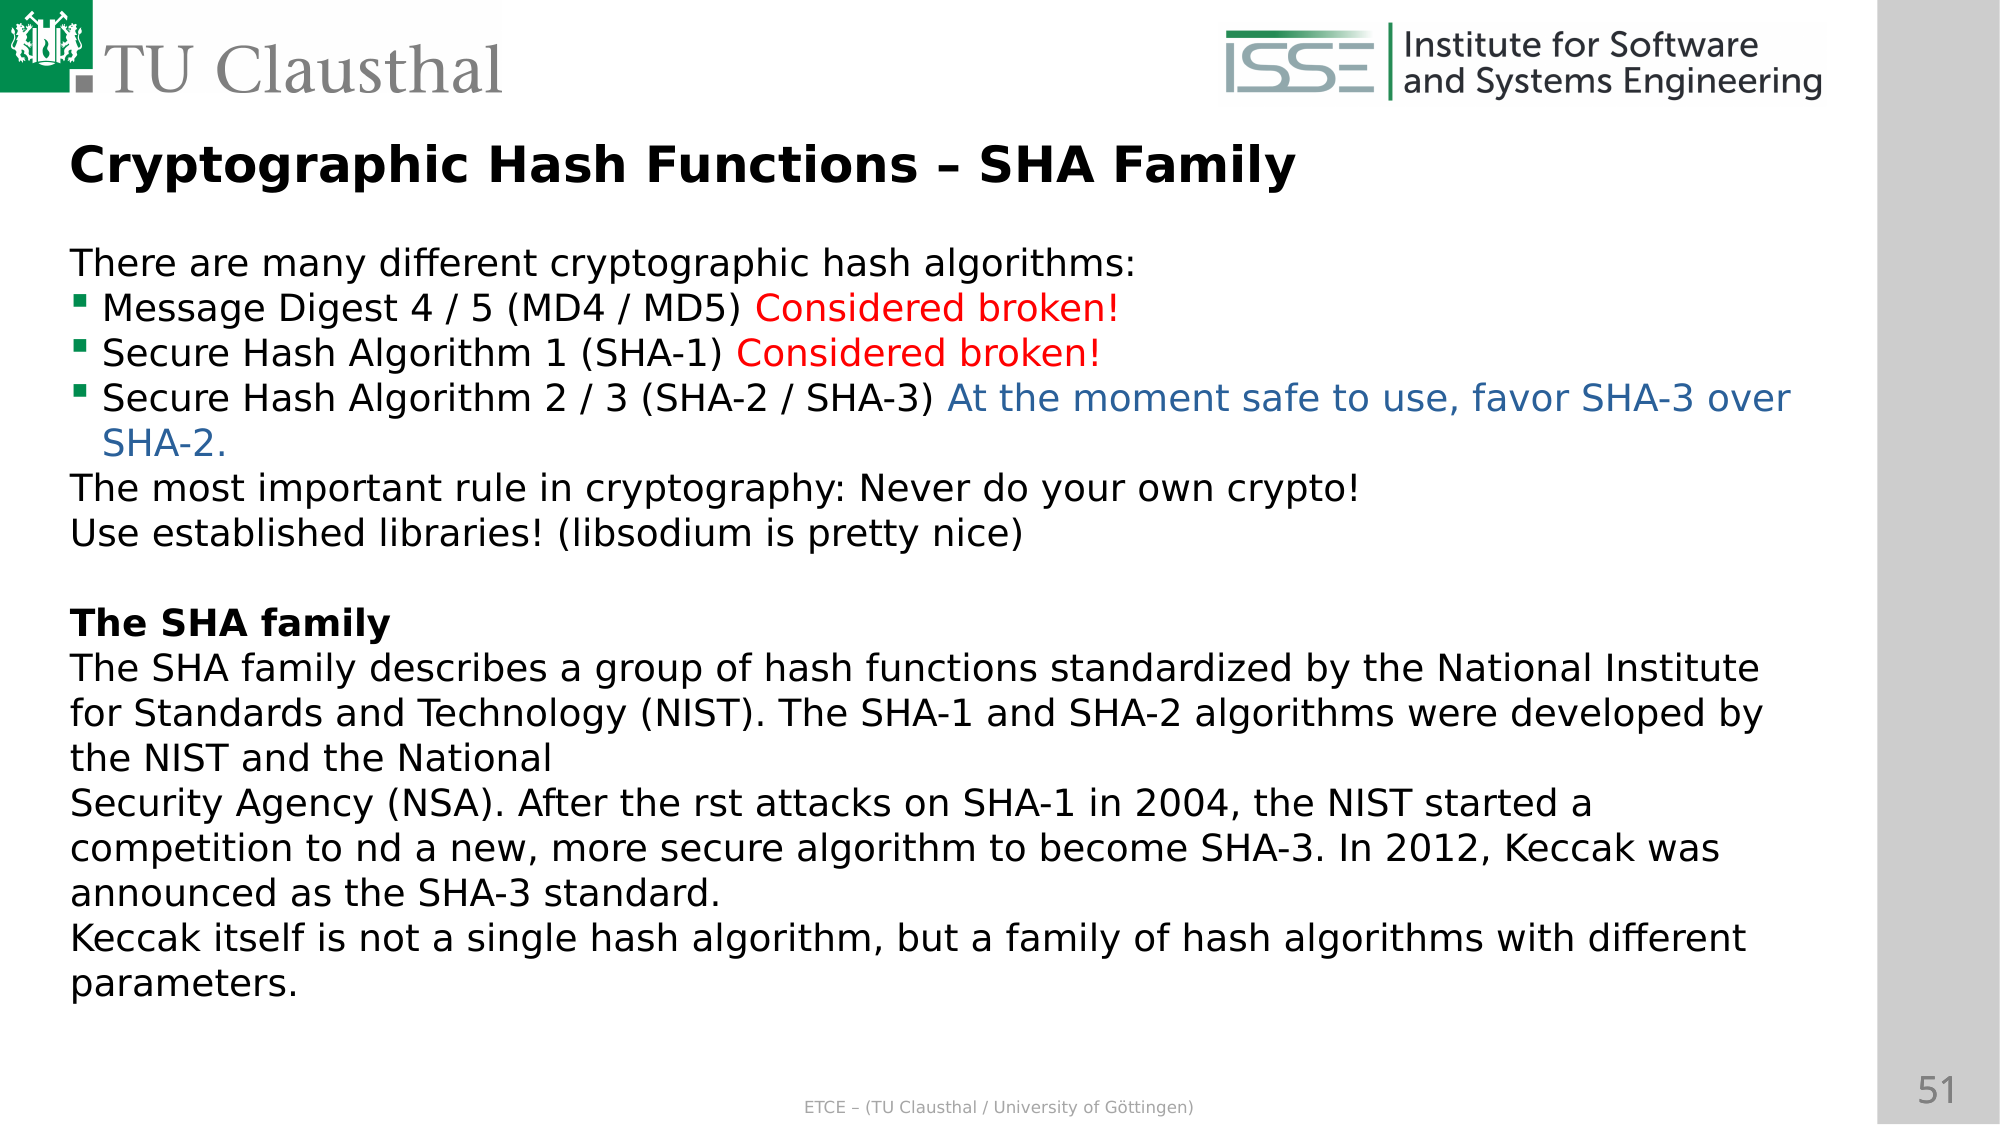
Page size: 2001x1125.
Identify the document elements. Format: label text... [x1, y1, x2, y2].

picture [1218, 22, 1827, 107]
text_box Cryptographic Hash Functions – SHA Family [55, 125, 1819, 208]
text_box There are many different cryptographic hash algorithms: Message Digest 4 / 5 (MD4 / MD5) Considered broken! Secure Hash Algorithm 1 (SHA-1) Considered broken! Secure Hash Algorithm 2 / 3 (SHA-2 / SHA-3) At the moment safe to use, favor SHA-3 over SHA-2. The most important rule in cryptography: Never do your own crypto! Use established libraries! (libsodium is pretty nice) The SHA family The SHA family describes a group of hash functions standardized by the National Institute for Standards and Technology (NIST). The SHA-1 and SHA-2 algorithms were developed by the NIST and the National Security Agency (NSA). After the rst attacks on SHA-1 in 2004, the NIST started a competition to nd a new, more secure algorithm to become SHA-3. In 2012, Keccak was announced as the SHA-3 standard. Keccak itself is not a single hash algorithm, but a family of hash algorithms with different parameters. [55, 208, 1819, 1035]
picture [0, 0, 502, 93]
